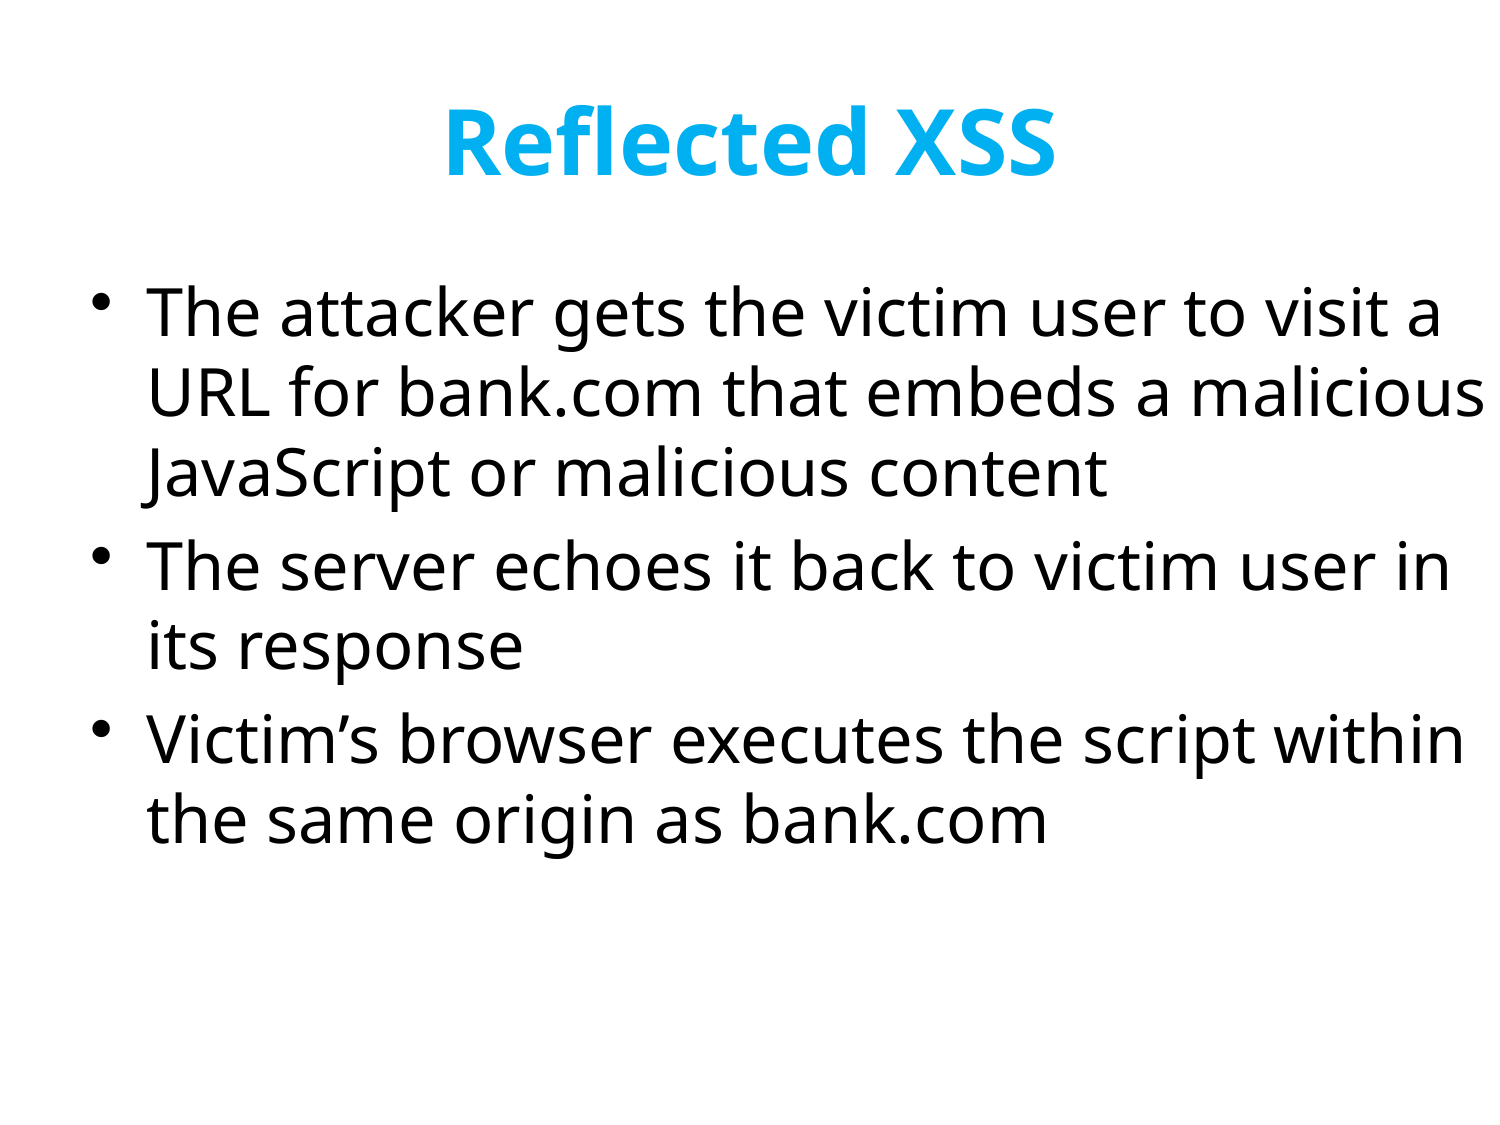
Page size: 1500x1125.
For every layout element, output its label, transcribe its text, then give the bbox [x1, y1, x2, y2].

title Reflected XSS [0, 45, 1500, 233]
list The attacker gets the victim user to visit a URL for bank.com that embeds a malicious JavaScript or malicious content The server echoes it back to victim user in its response Victim’s browser executes the script within the same origin as bank.com [75, 262, 1500, 1125]
